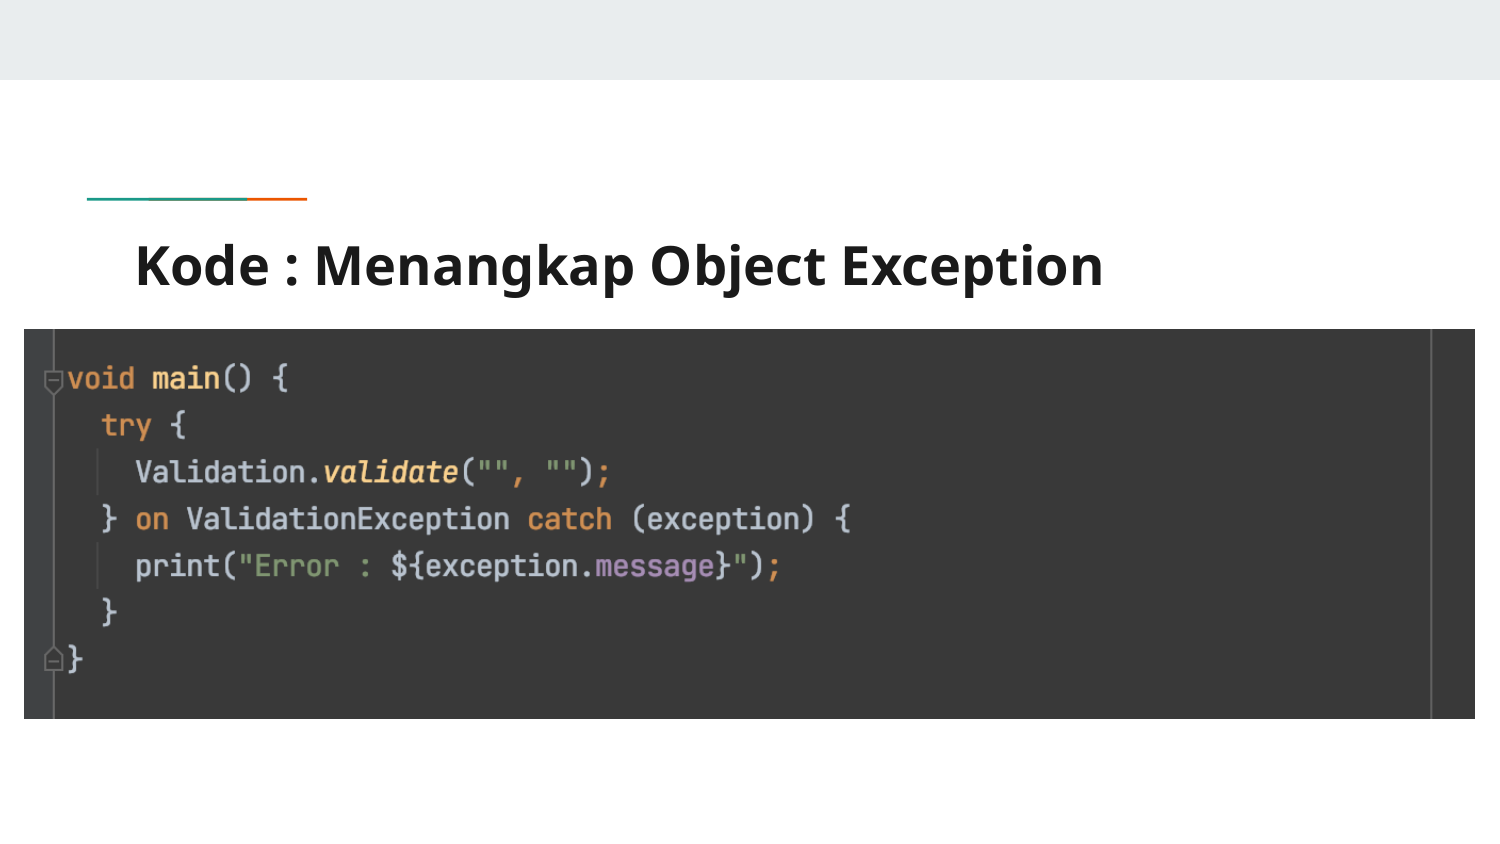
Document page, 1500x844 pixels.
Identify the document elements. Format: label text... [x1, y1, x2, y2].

title Kode : Menangkap Object Exception [119, 216, 1381, 305]
picture [24, 328, 1476, 719]
